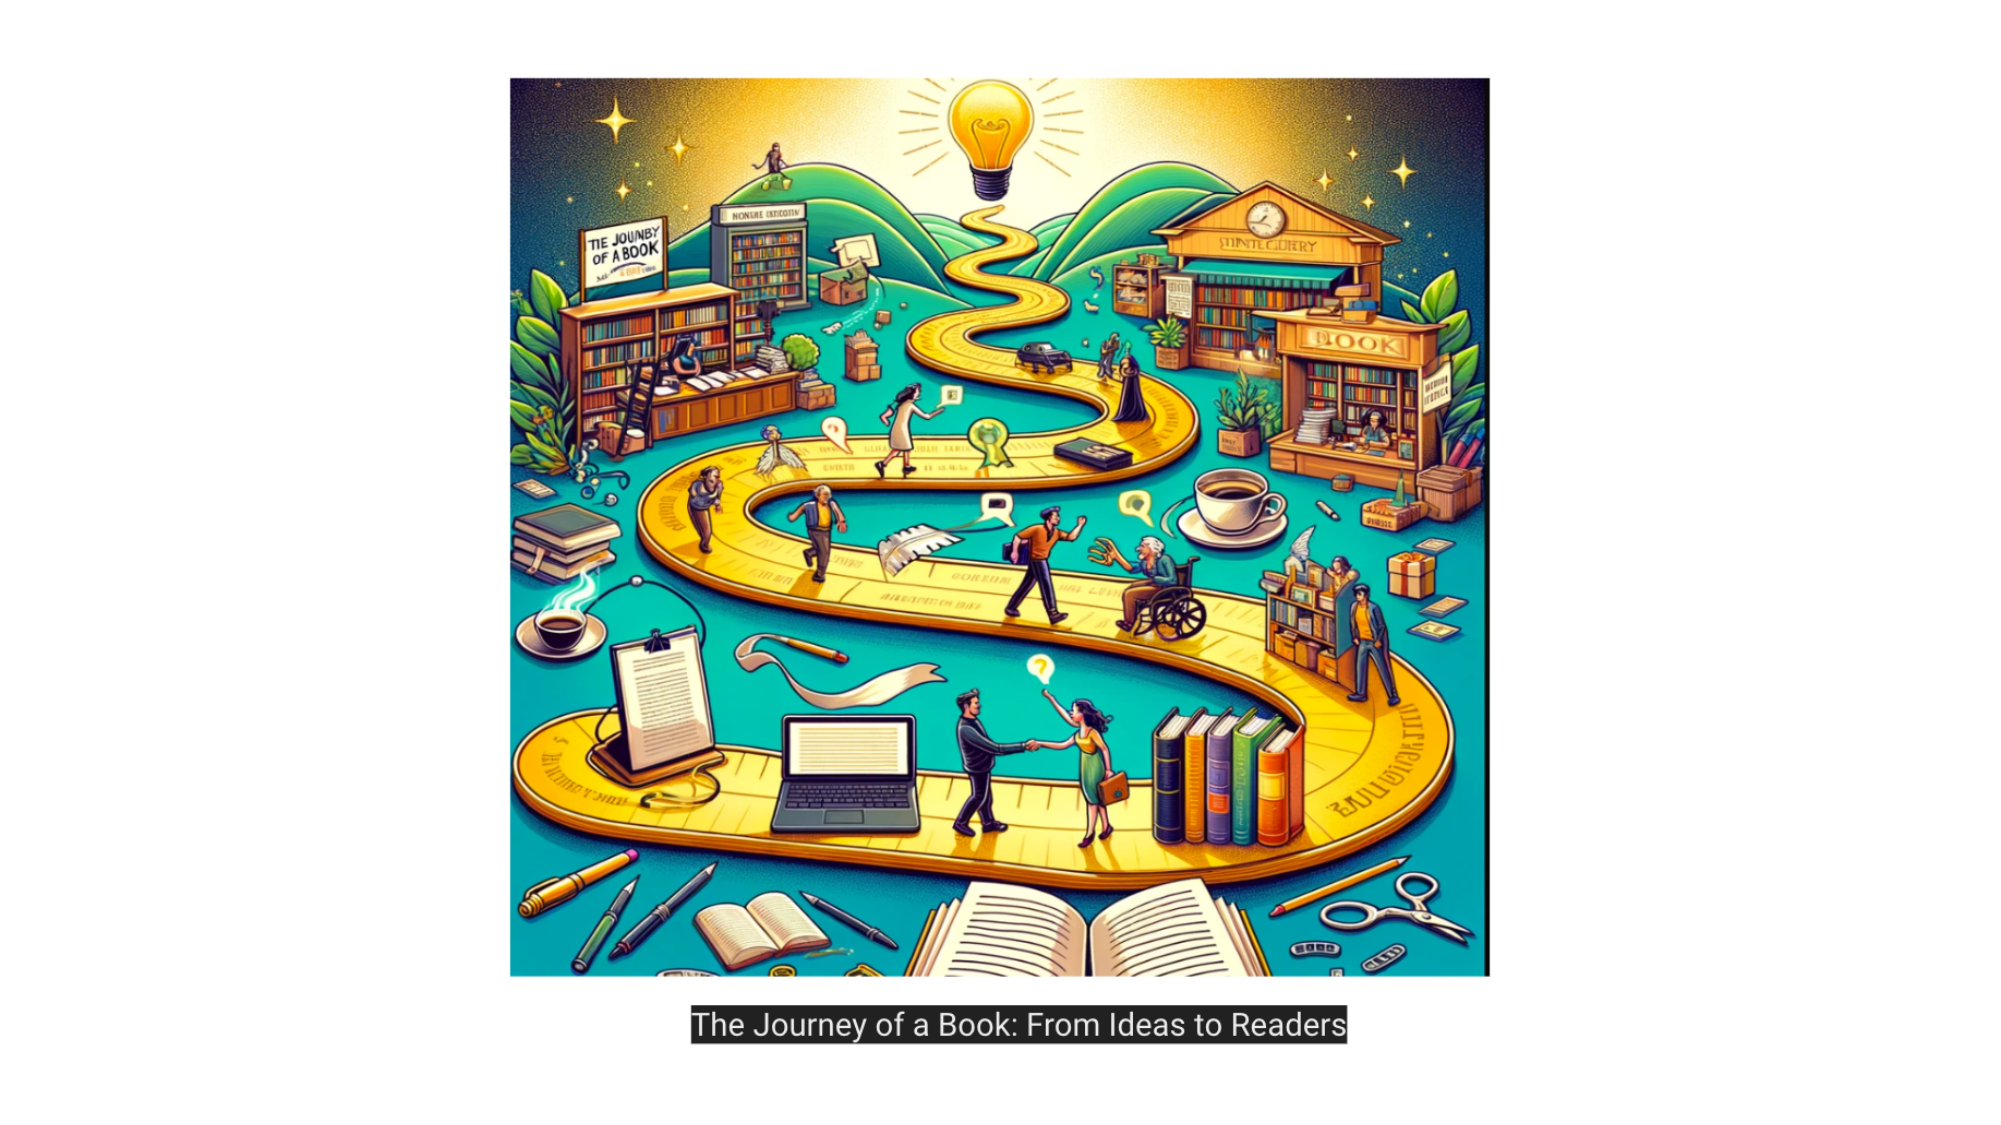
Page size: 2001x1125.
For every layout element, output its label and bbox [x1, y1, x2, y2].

picture [506, 74, 1494, 1050]
